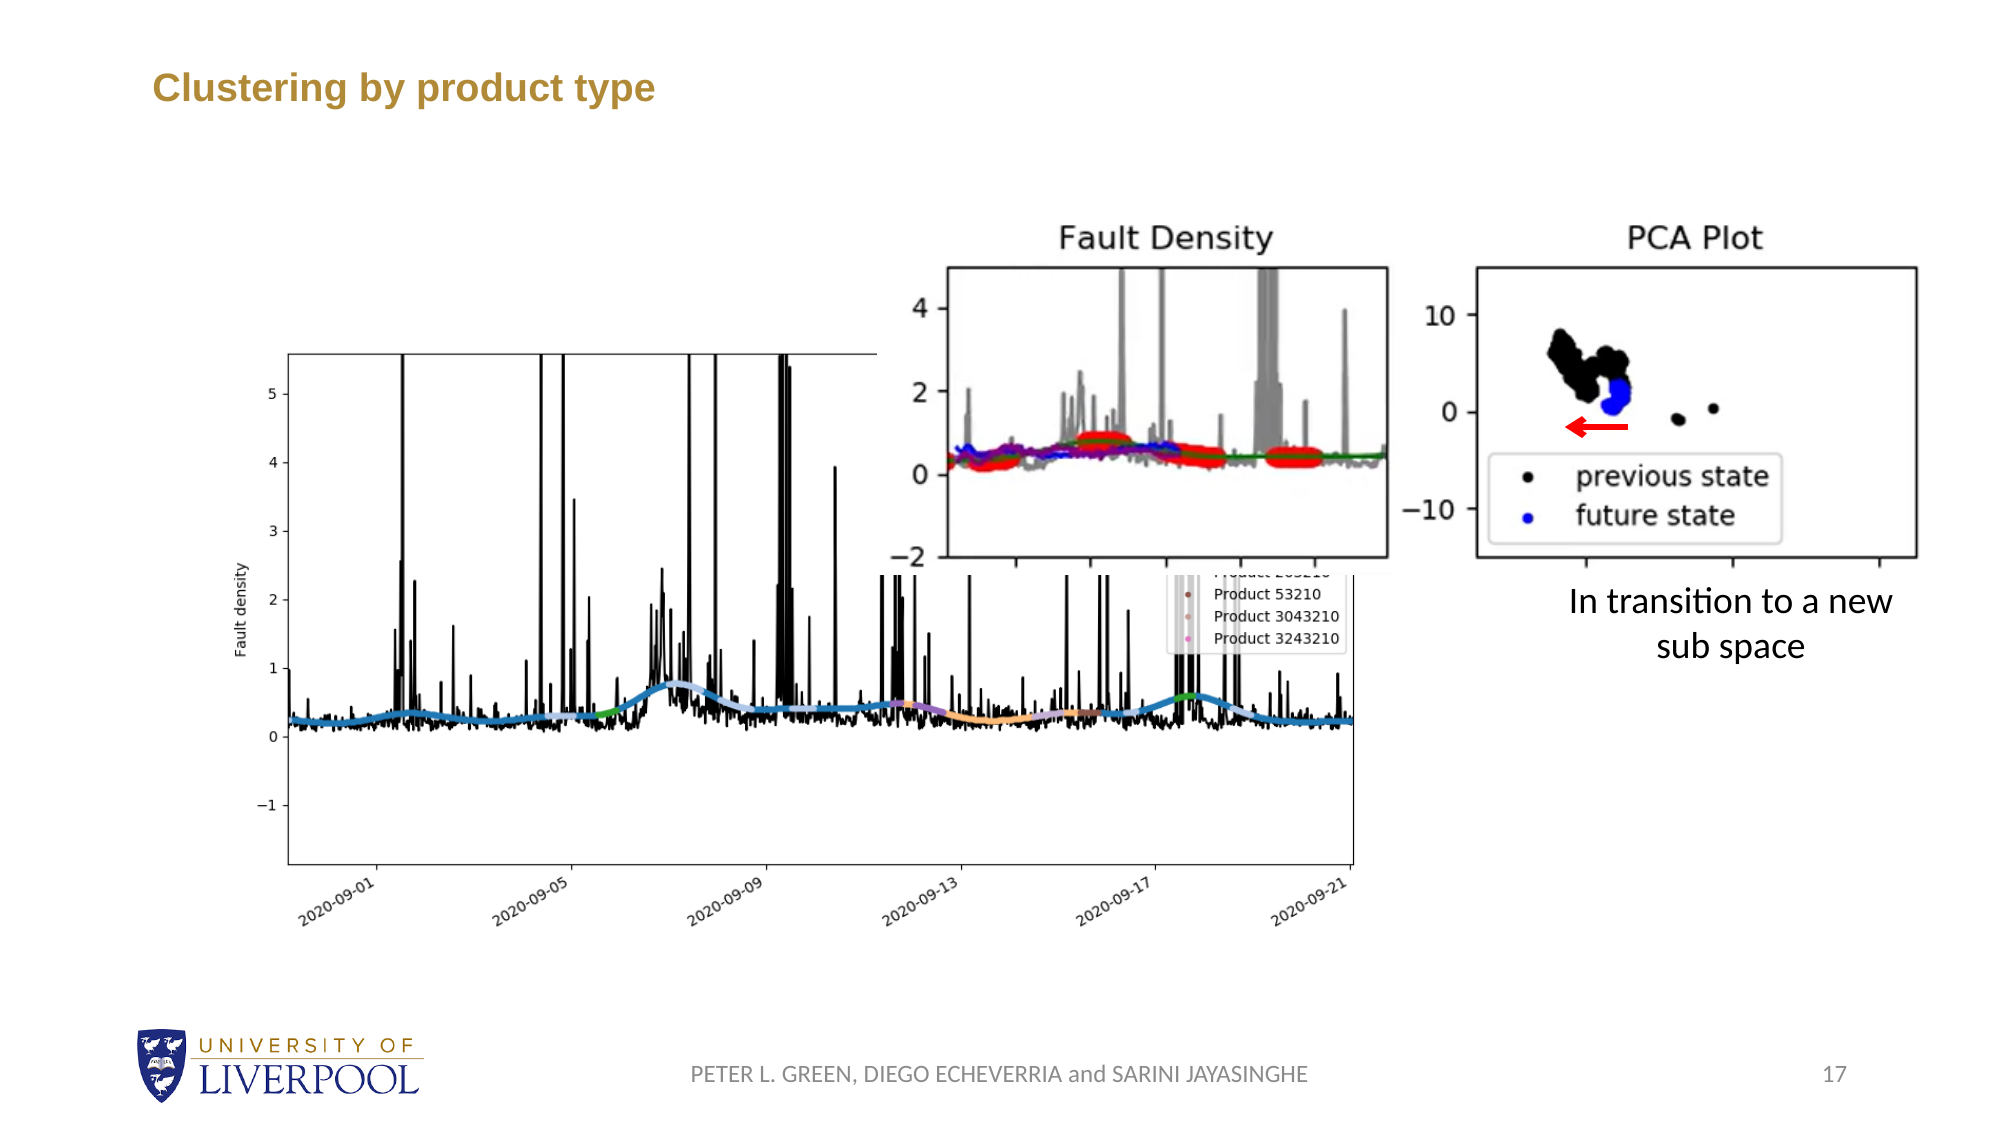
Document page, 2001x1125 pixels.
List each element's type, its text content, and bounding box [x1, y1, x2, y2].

text_box In transition to a new sub space [1549, 575, 1913, 674]
title Clustering by product type [137, 59, 1863, 118]
footer PETER L. GREEN, DIEGO ECHEVERRIA and SARINI JAYASINGHE [662, 1042, 1338, 1103]
picture [231, 199, 1938, 944]
picture [137, 1029, 424, 1103]
slide_number 17 [1412, 1042, 1863, 1103]
